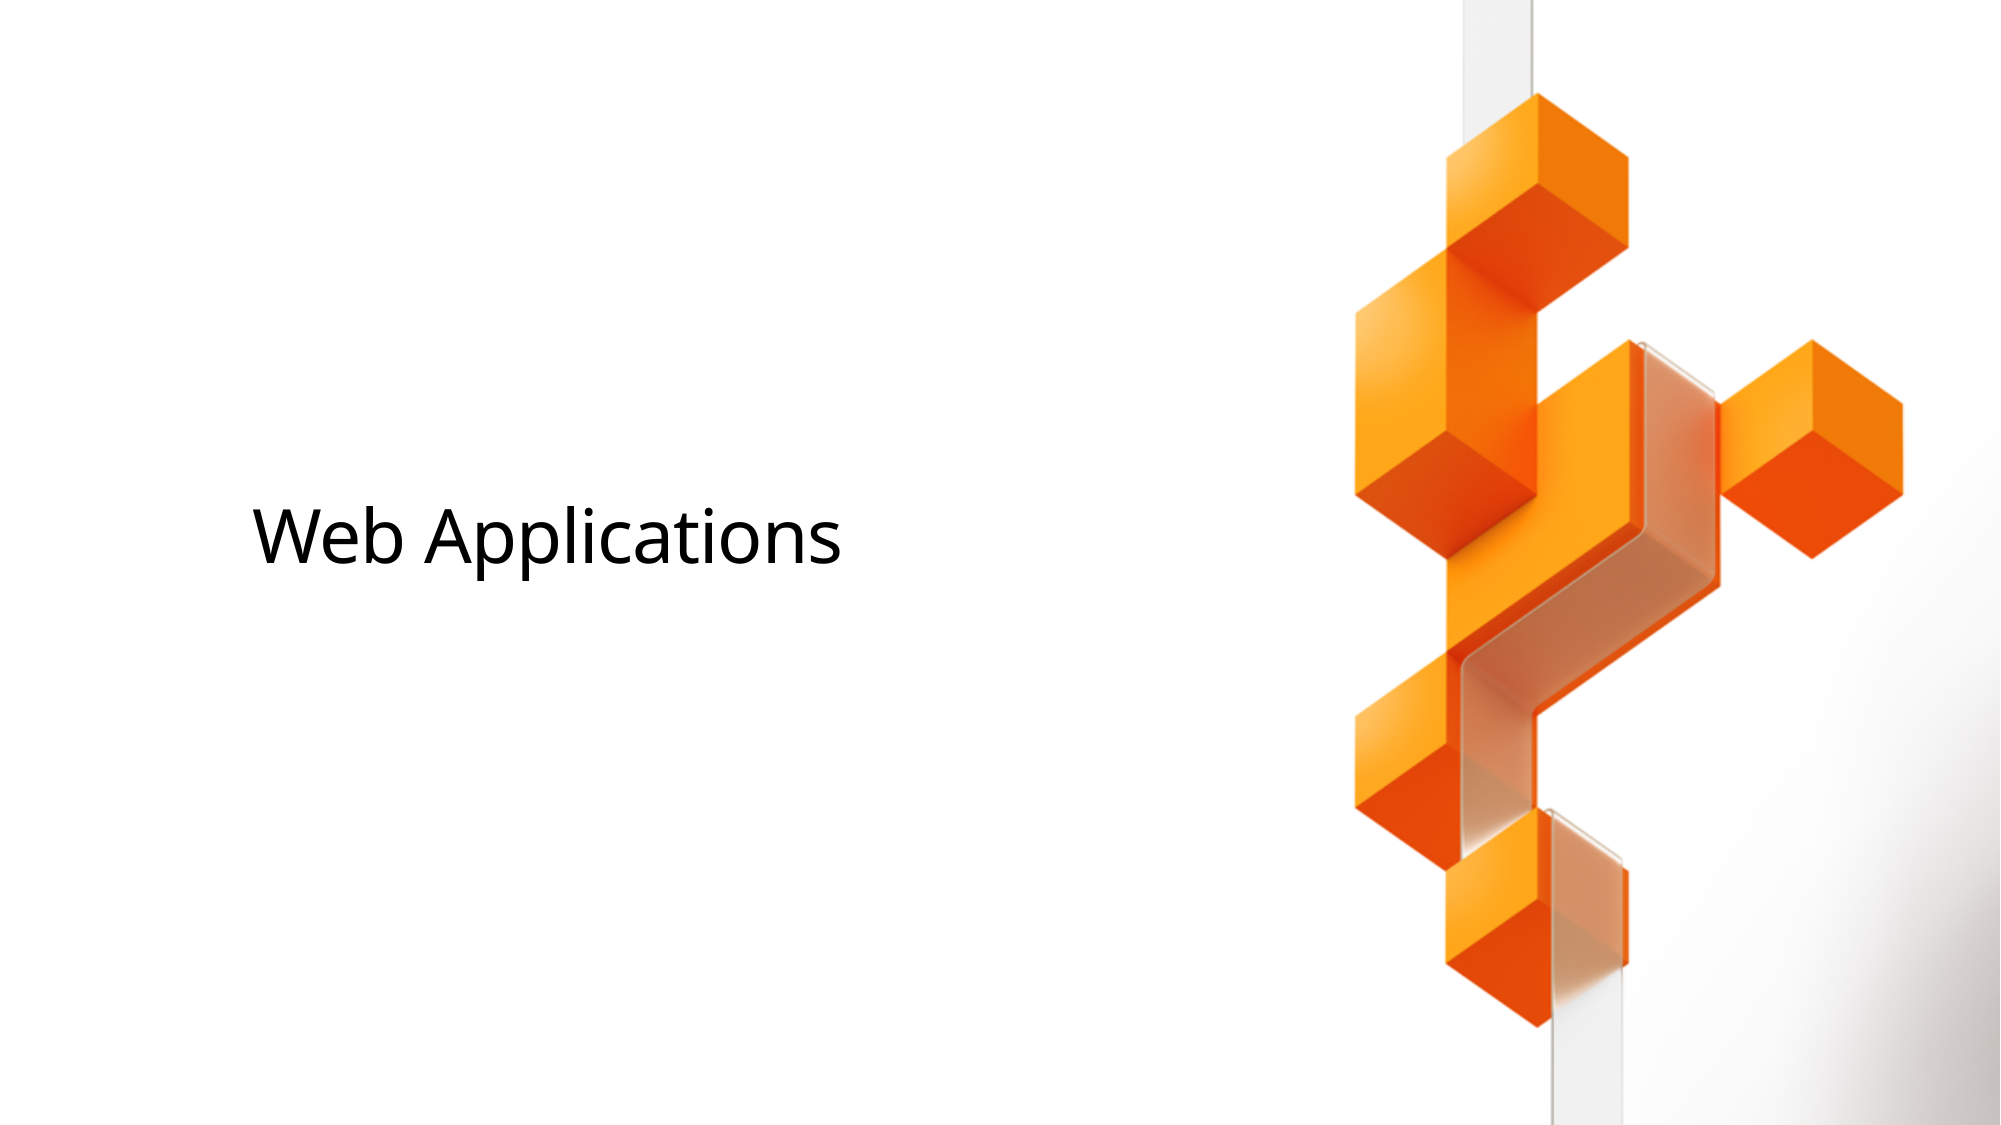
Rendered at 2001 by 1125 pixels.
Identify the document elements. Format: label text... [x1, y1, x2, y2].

title Web Applications [96, 498, 1000, 580]
picture [1324, 0, 2000, 1125]
